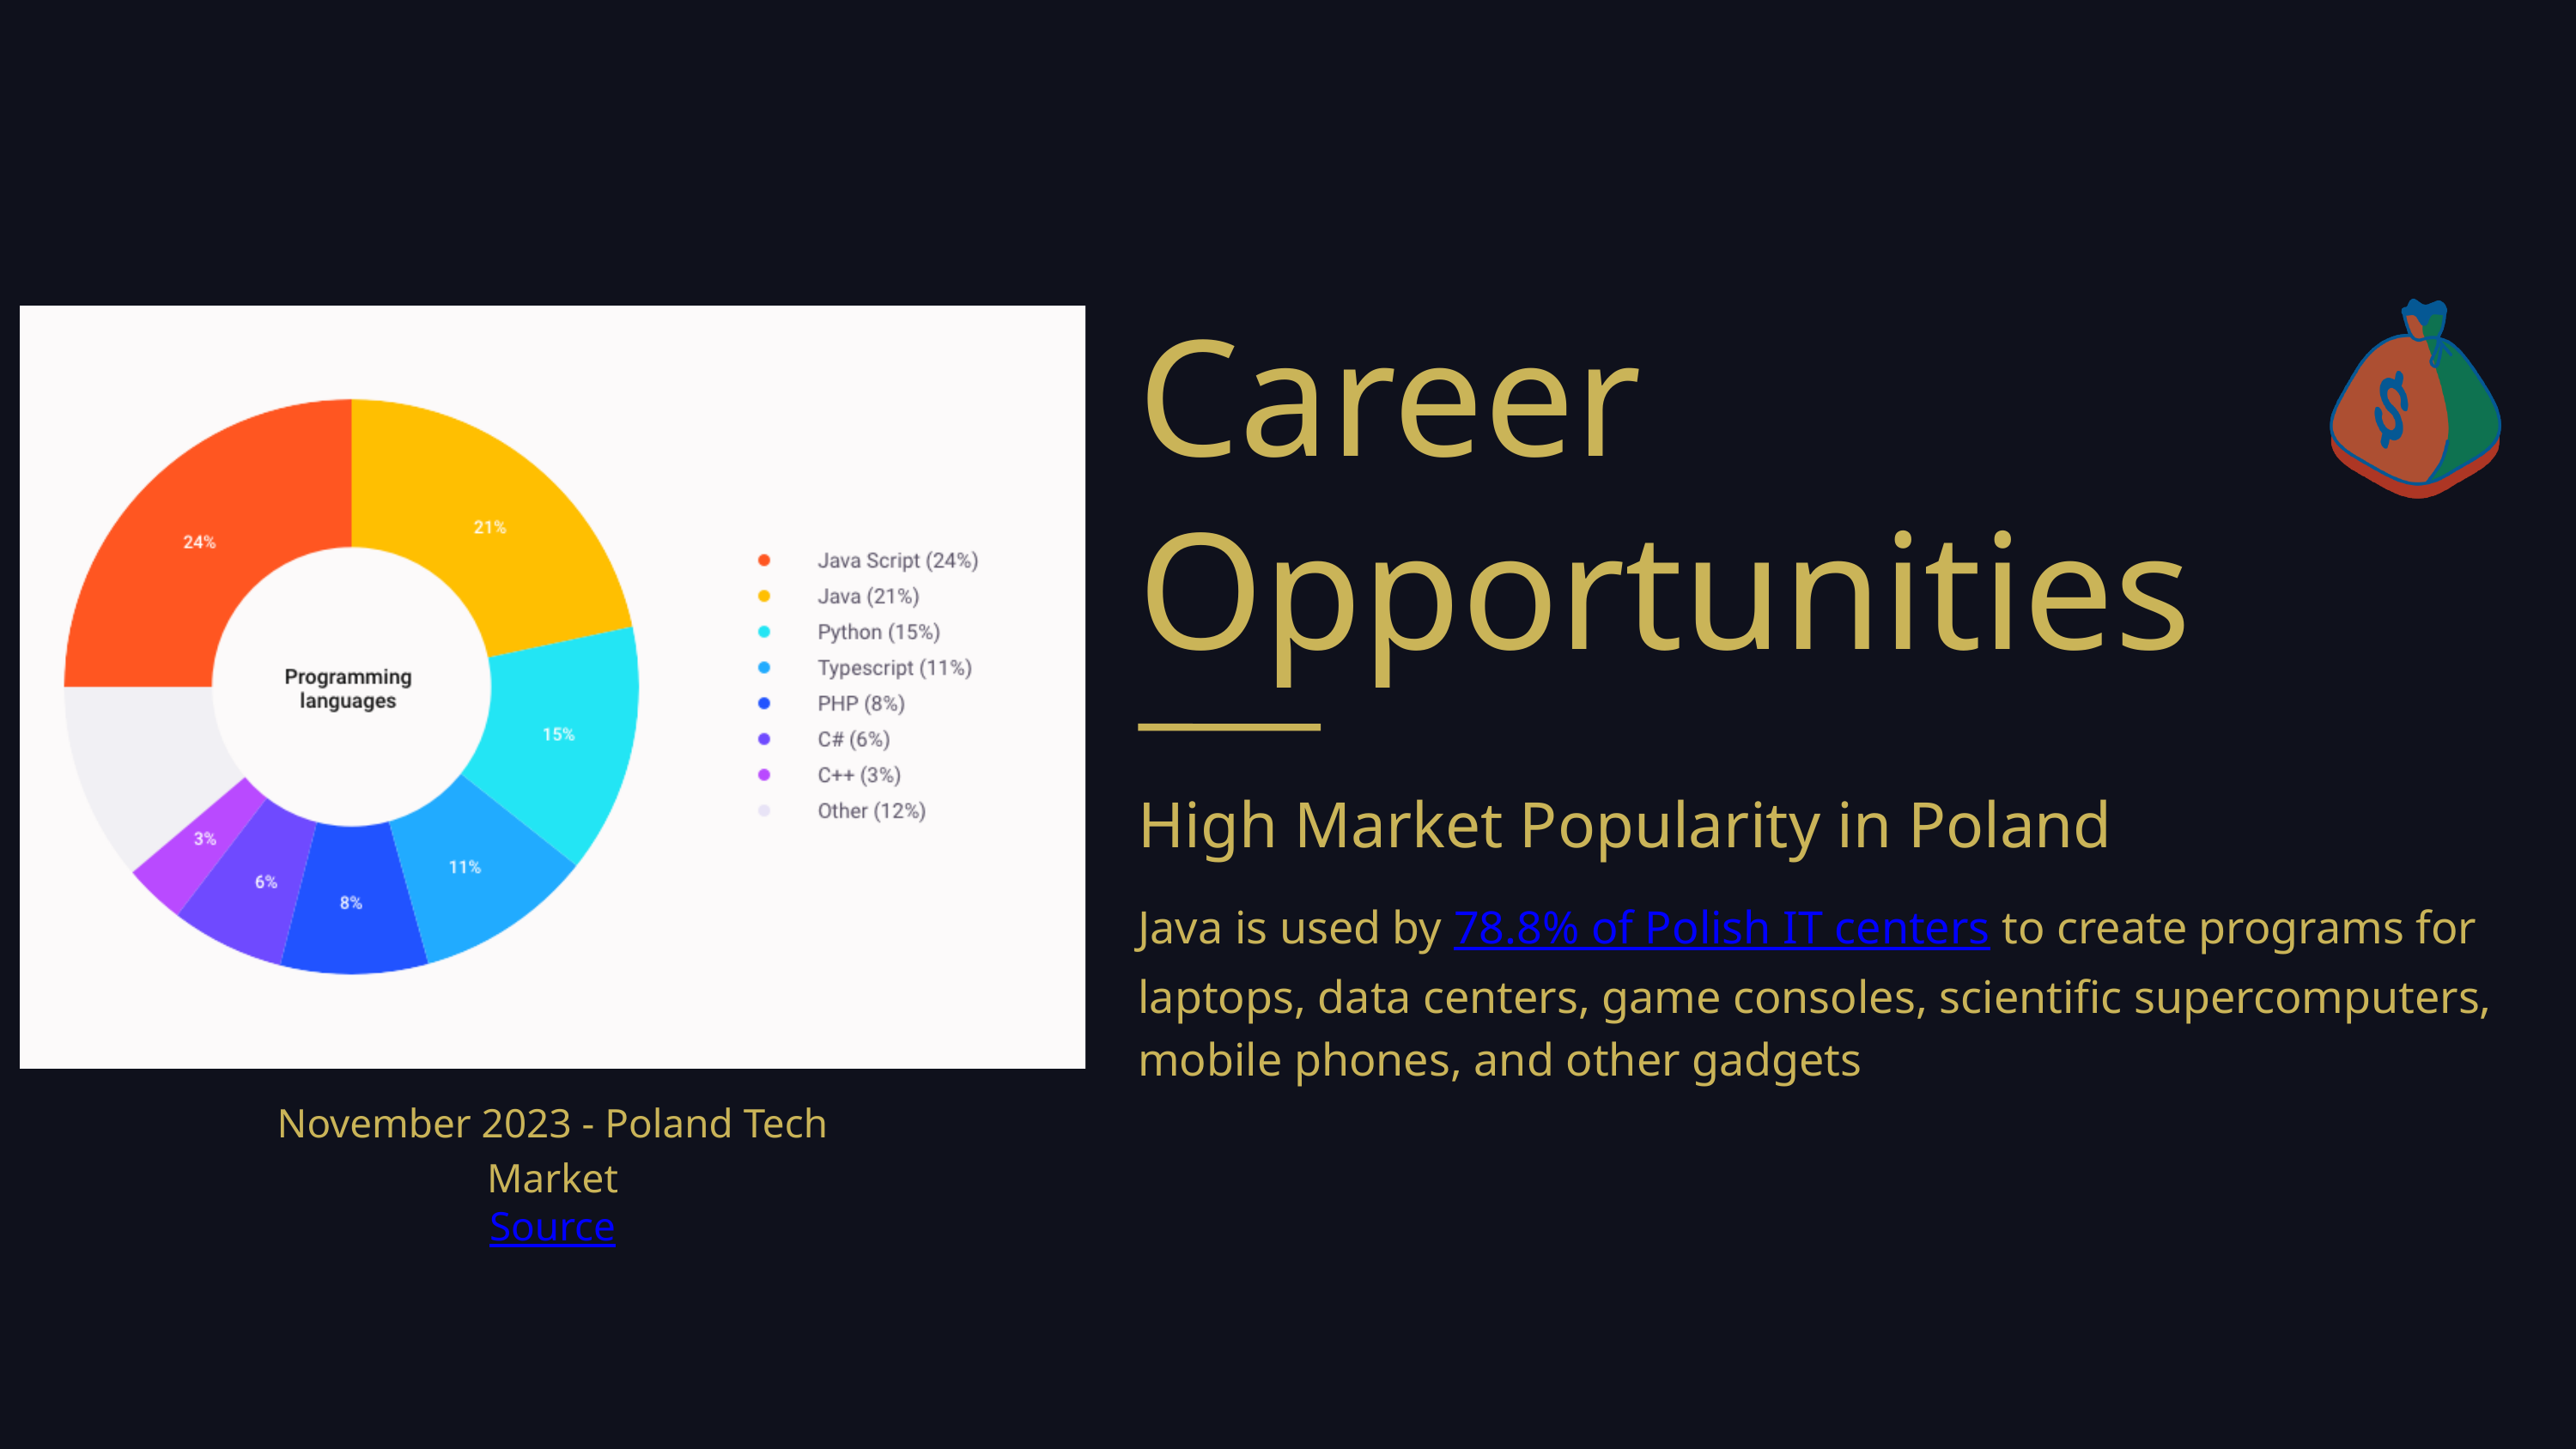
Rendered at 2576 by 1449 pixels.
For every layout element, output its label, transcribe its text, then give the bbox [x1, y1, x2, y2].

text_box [1138, 295, 2519, 1079]
text_box [19, 306, 1086, 1069]
text_box November 2023 - Poland Tech Market Source [206, 1090, 899, 1256]
